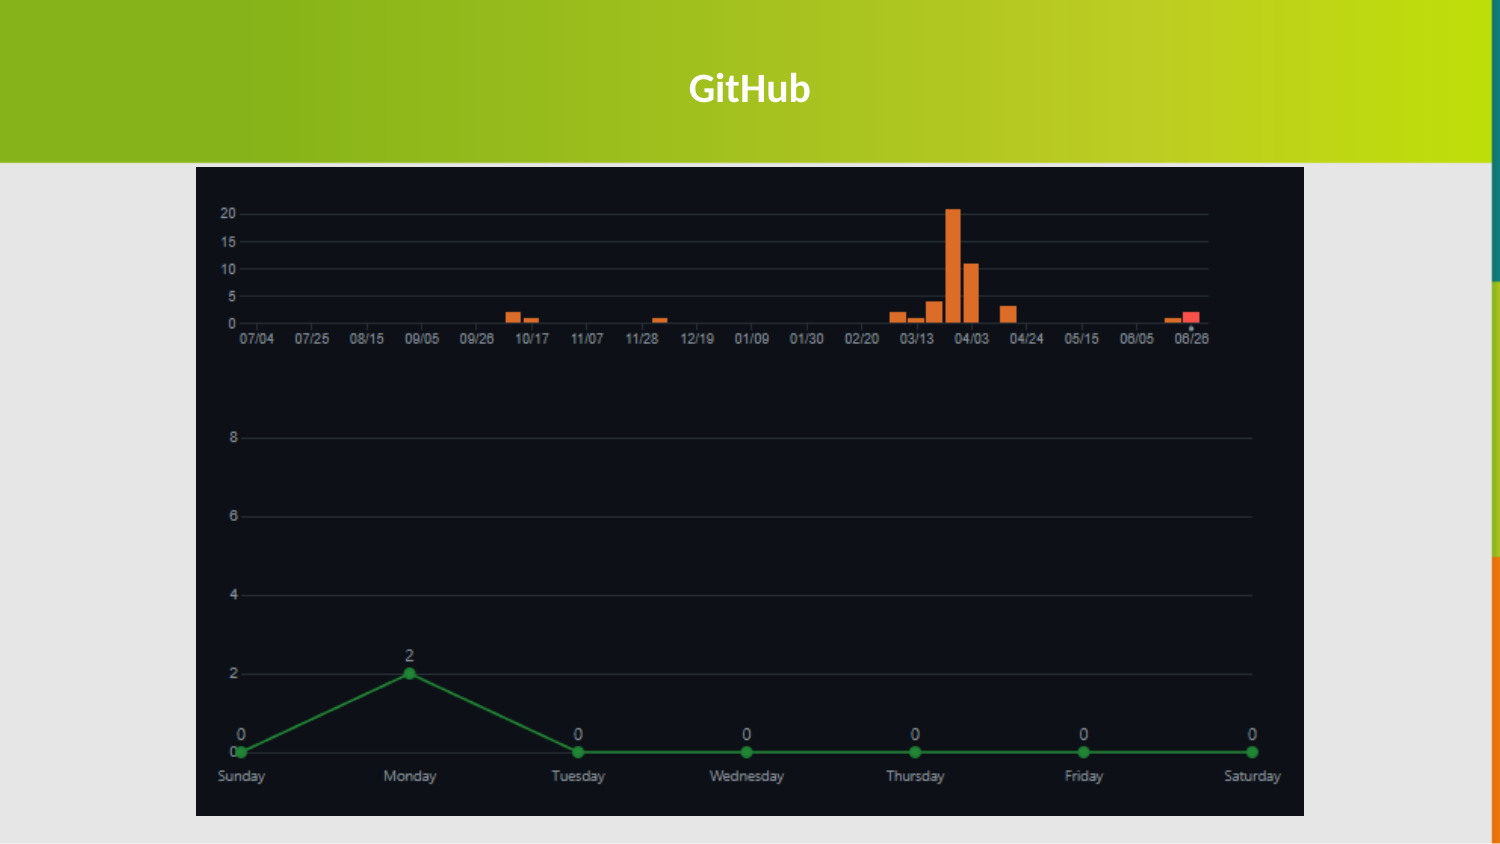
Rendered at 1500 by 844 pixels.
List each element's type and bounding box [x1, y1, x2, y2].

picture [0, 0, 1500, 844]
text_box [481, 53, 1019, 119]
